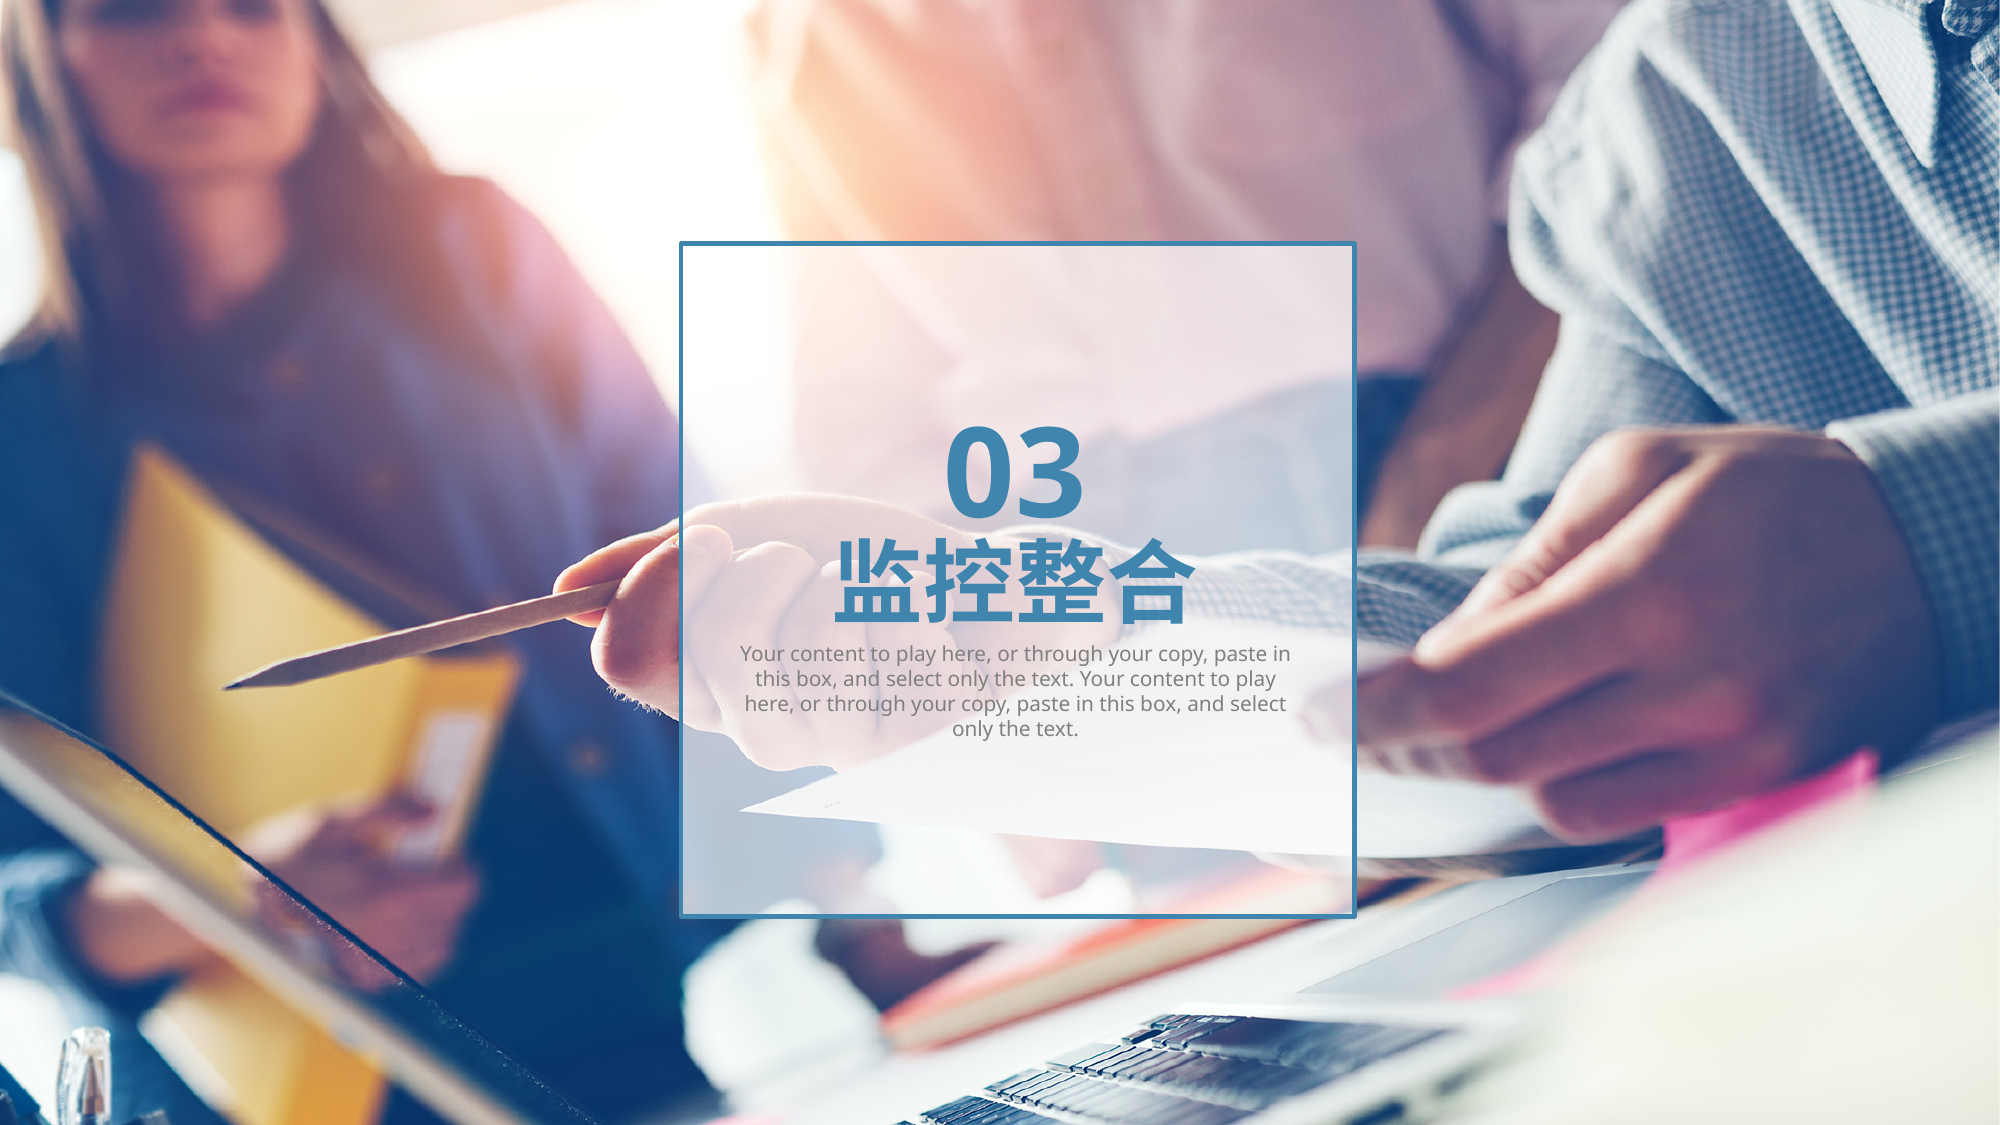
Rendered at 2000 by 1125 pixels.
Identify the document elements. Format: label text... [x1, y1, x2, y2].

text_box 03 [929, 385, 1102, 550]
text_box 监控整合 [817, 517, 1214, 633]
text_box [679, 241, 1356, 919]
picture [0, 0, 2000, 1125]
text_box Your content to play here, or through your copy, paste in this box, and select only the text. Your content to play here, or through your copy, paste in this box, and select only the text. [716, 633, 1315, 749]
